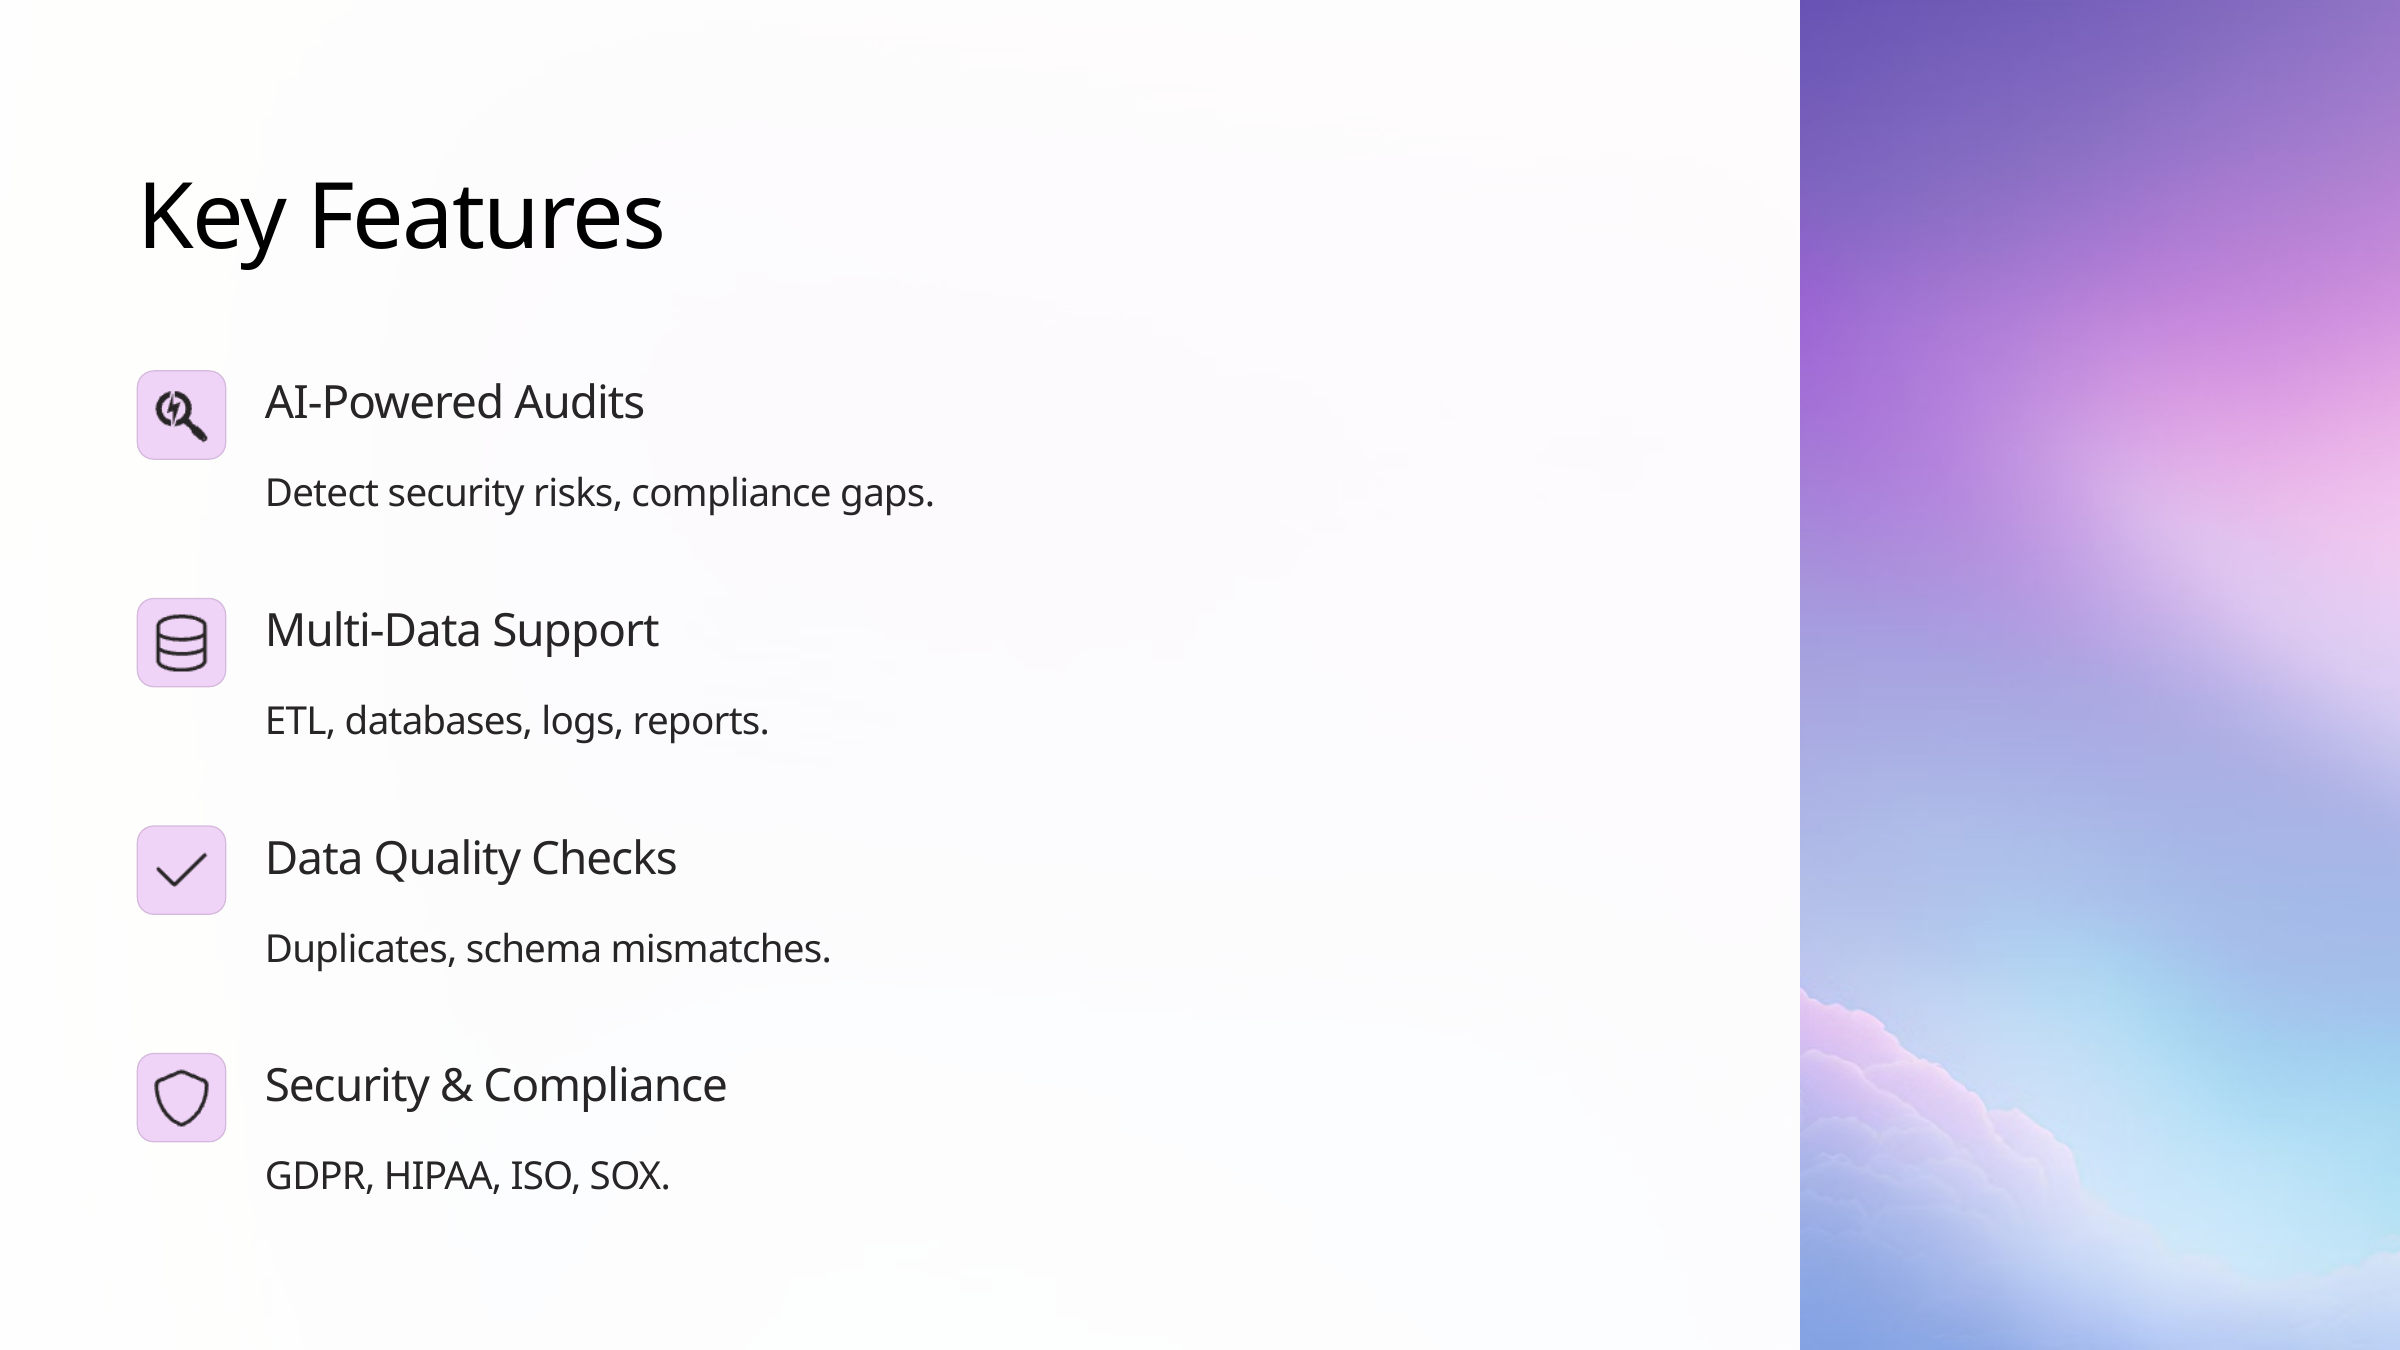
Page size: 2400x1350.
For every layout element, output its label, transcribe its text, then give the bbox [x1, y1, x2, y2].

text_box Security & Compliance [265, 1053, 727, 1112]
text_box Multi-Data Support [265, 598, 727, 657]
picture [1799, 0, 2400, 1350]
picture [153, 835, 210, 905]
text_box [137, 370, 226, 460]
text_box ETL, databases, logs, reports. [265, 679, 1663, 743]
picture [153, 1062, 210, 1133]
text_box Key Features [137, 152, 1062, 268]
text_box Duplicates, schema mismatches. [265, 907, 1663, 970]
text_box [137, 825, 226, 915]
picture [153, 607, 210, 678]
text_box Detect security risks, compliance gaps. [265, 452, 1663, 515]
picture [153, 380, 210, 450]
text_box AI-Powered Audits [265, 370, 727, 429]
text_box [137, 1053, 226, 1142]
text_box GDPR, HIPAA, ISO, SOX. [265, 1134, 1663, 1198]
text_box Data Quality Checks [265, 825, 727, 884]
text_box [137, 598, 226, 687]
